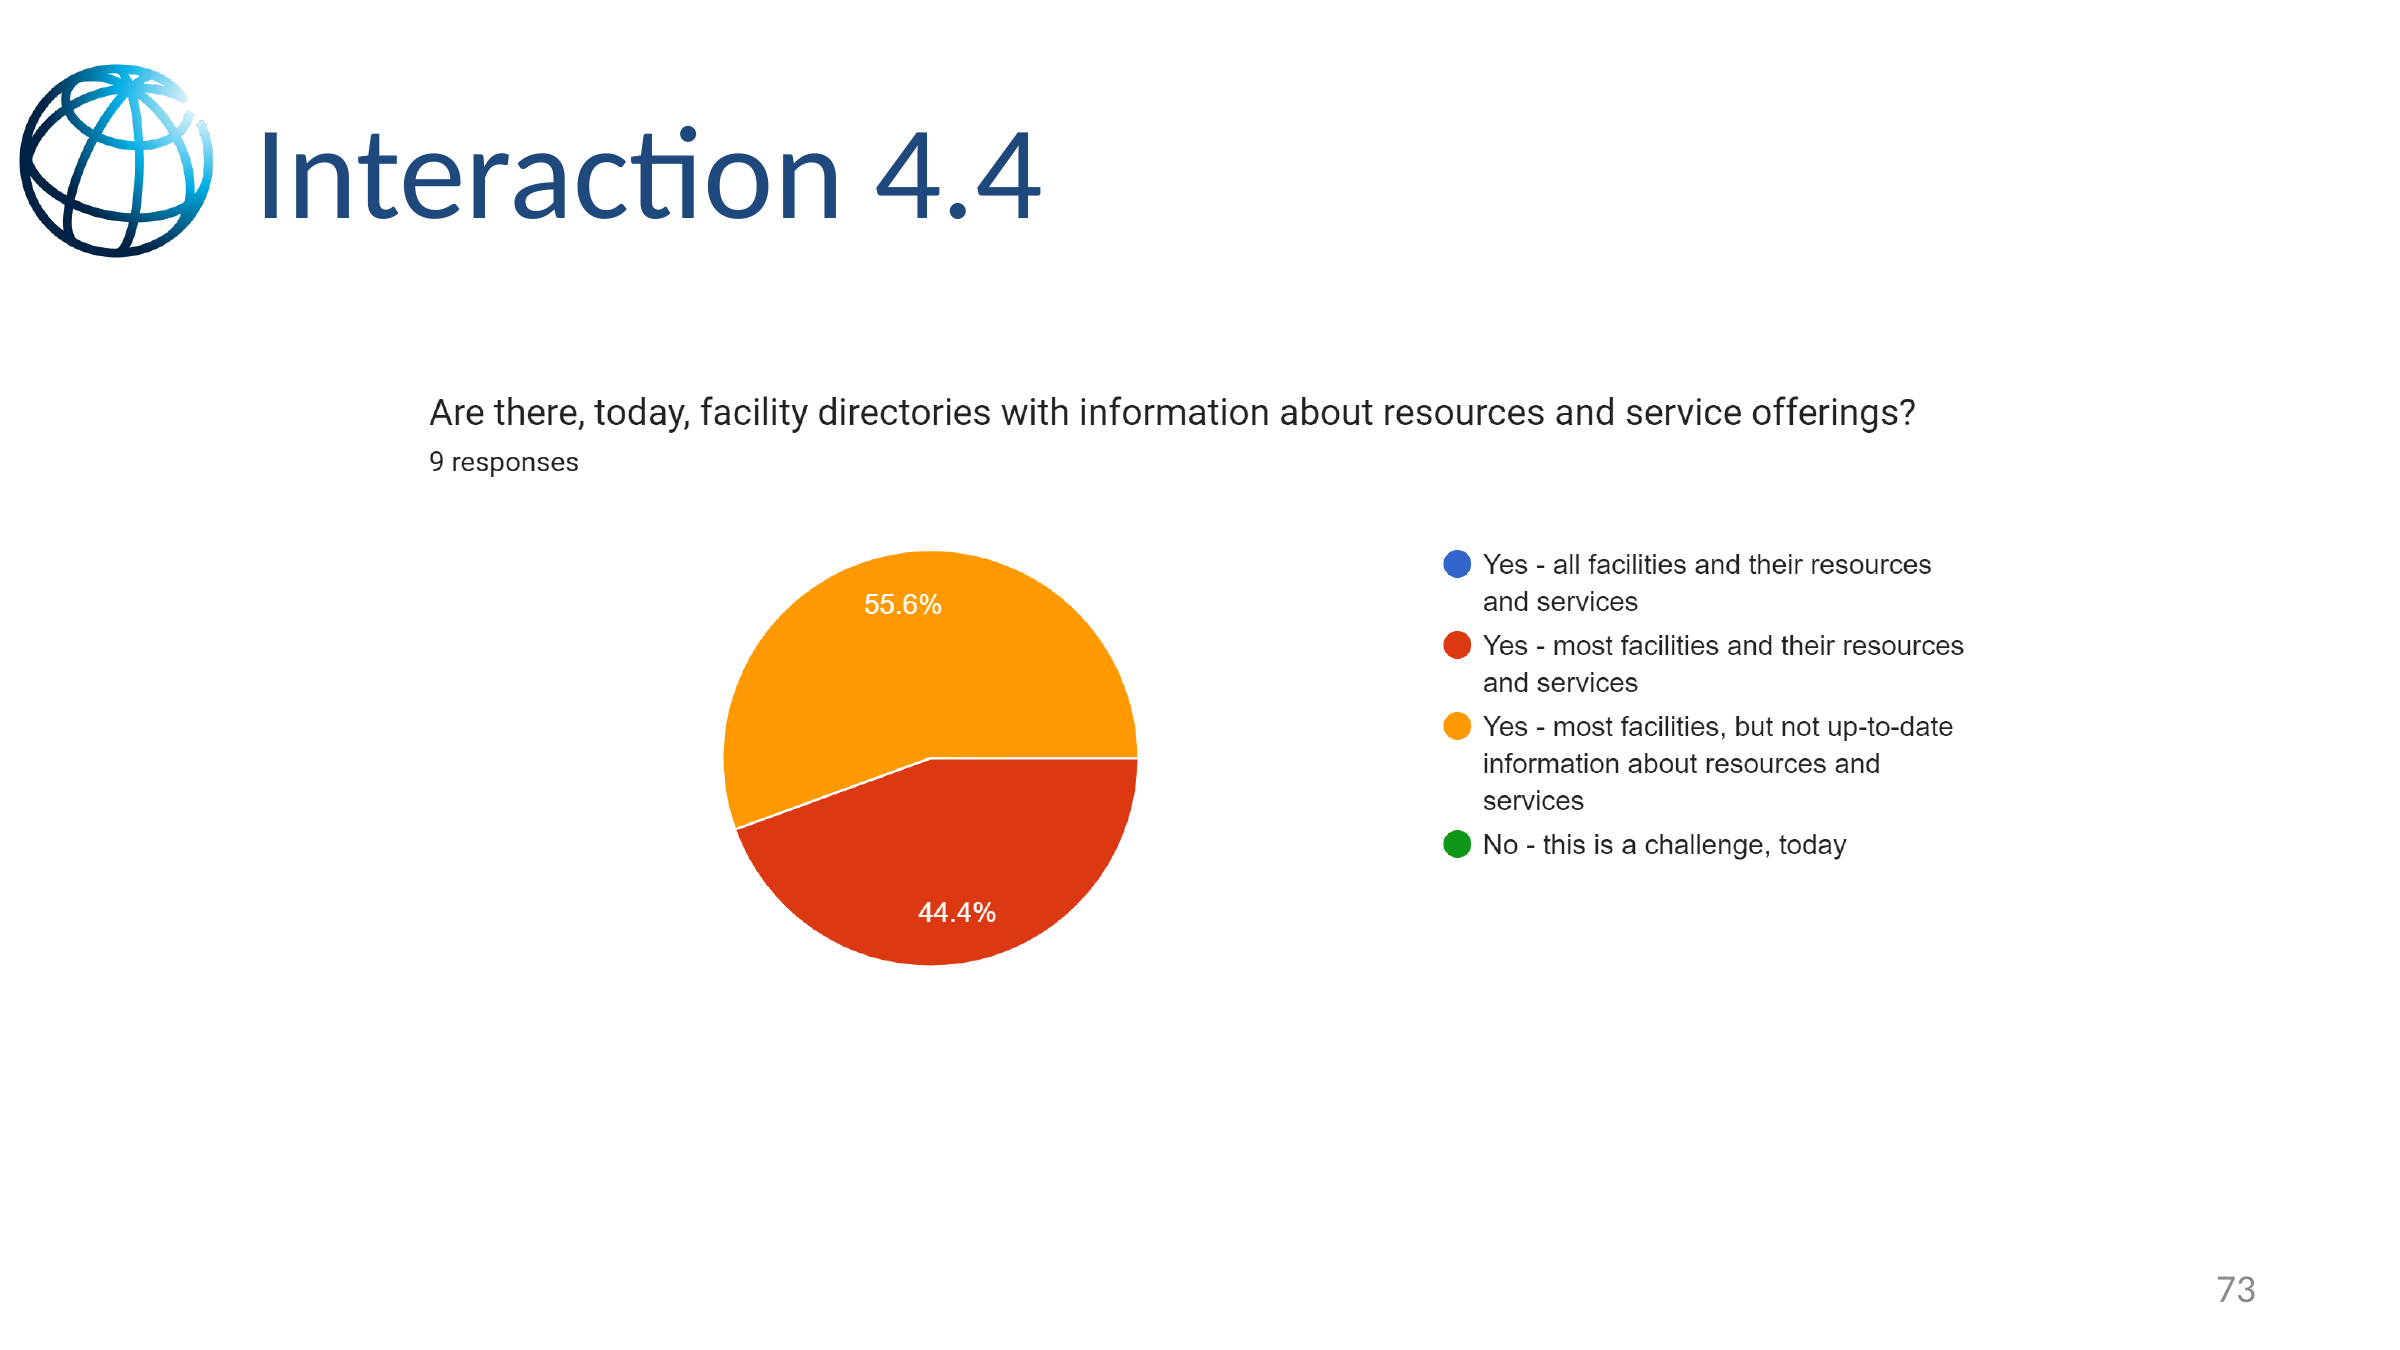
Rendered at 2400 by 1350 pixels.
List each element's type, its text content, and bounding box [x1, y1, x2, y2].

title Interaction 4.4 [230, 52, 2280, 278]
picture [16, 62, 228, 259]
picture [372, 332, 2065, 1045]
slide_number 73 [1719, 1251, 2280, 1324]
